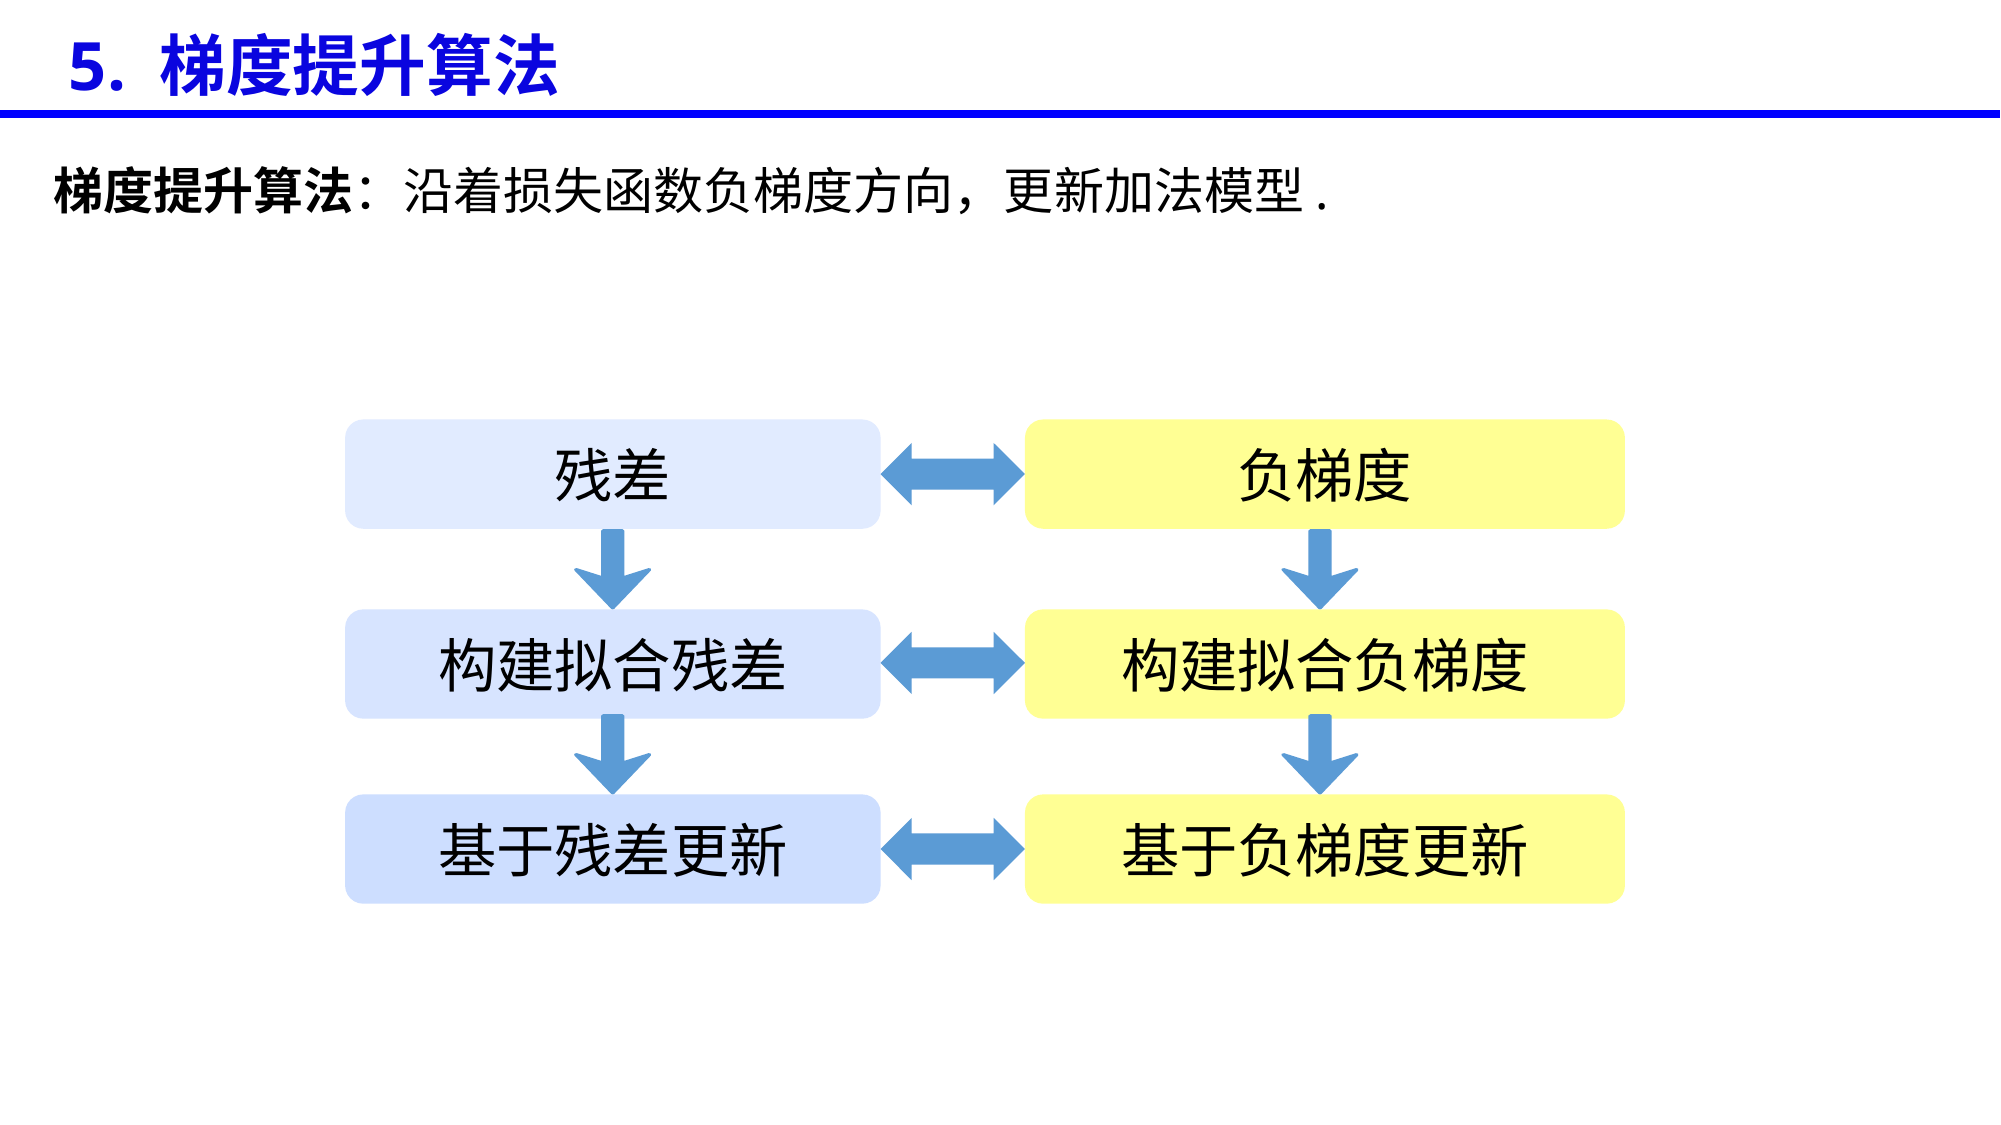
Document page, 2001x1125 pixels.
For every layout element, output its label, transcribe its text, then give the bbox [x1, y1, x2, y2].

text_box 负梯度 [1023, 418, 1626, 530]
text_box [573, 713, 652, 796]
text_box [879, 815, 1027, 883]
text_box 5. 梯度提升算法 [54, 16, 1512, 110]
text_box [1280, 528, 1360, 611]
text_box [573, 528, 652, 611]
text_box [879, 440, 1027, 508]
text_box [1280, 713, 1360, 796]
text_box 梯度提升算法：沿着损失函数负梯度方向，更新加法模型. [39, 152, 1345, 227]
text_box [879, 629, 1027, 697]
